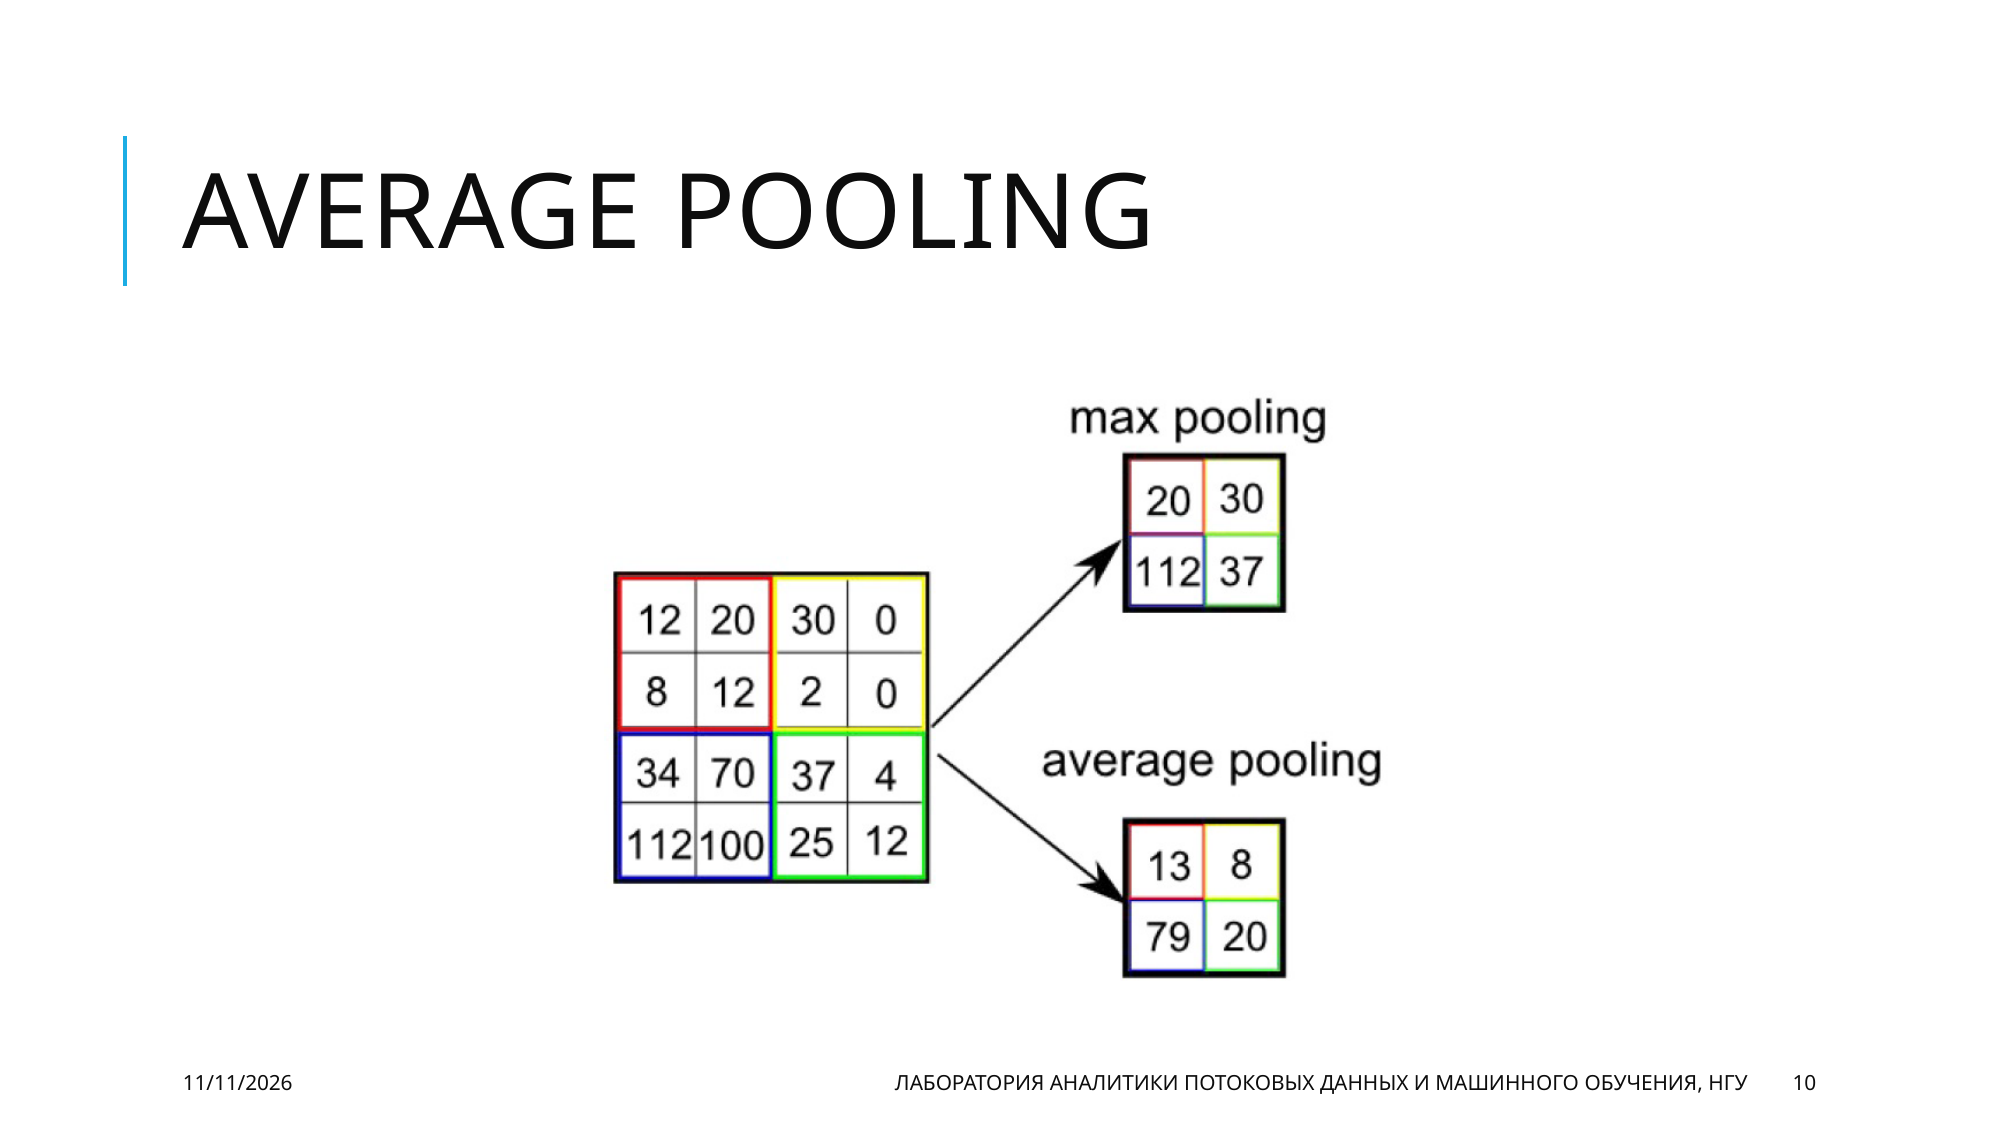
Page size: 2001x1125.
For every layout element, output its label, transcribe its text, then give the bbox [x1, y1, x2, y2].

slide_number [168, 1061, 522, 1107]
slide_number 10 [1777, 1061, 1938, 1107]
title Average pooling [168, 96, 1763, 342]
picture [499, 358, 1432, 1062]
footer Лаборатория аналитики потоковых данных и машинного обучения, НГУ [794, 1061, 1763, 1107]
